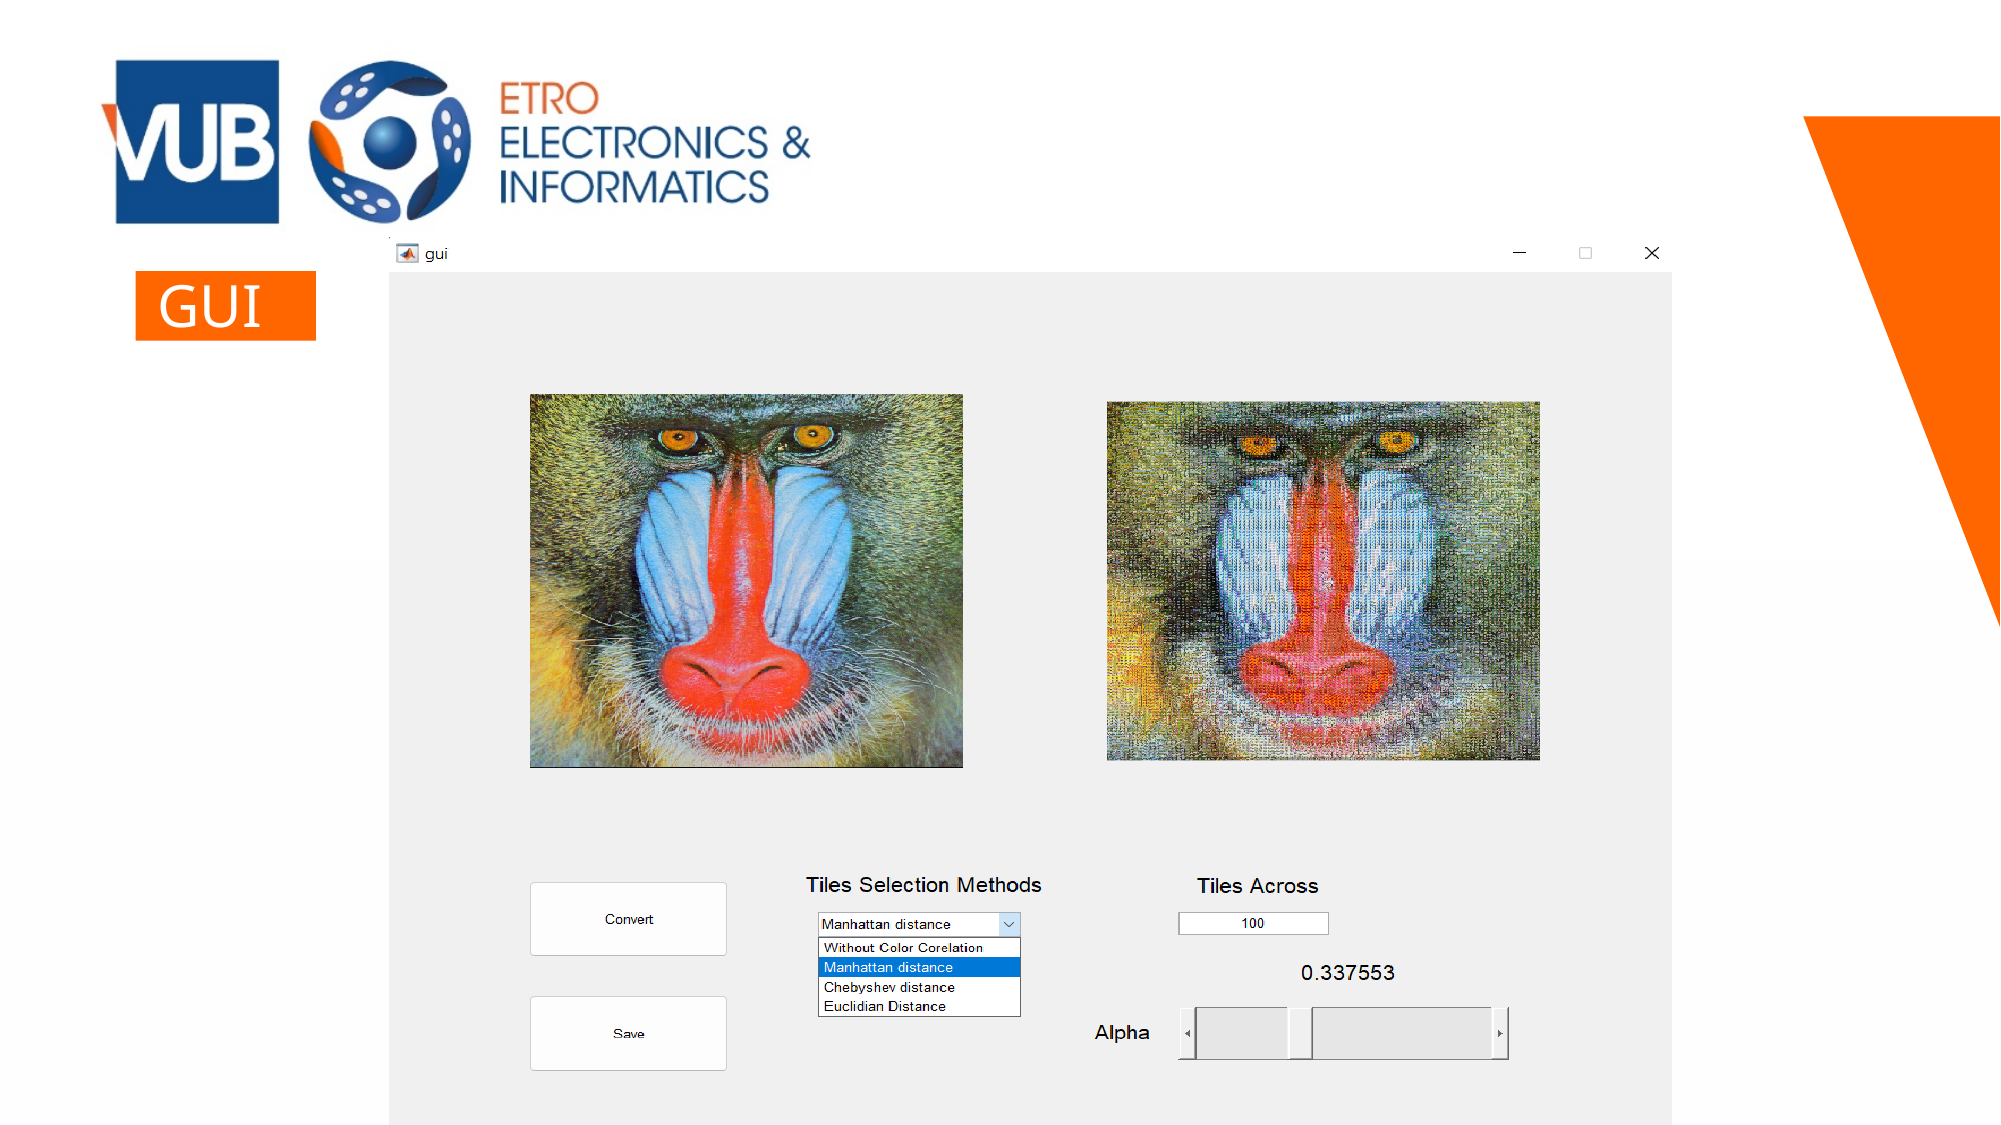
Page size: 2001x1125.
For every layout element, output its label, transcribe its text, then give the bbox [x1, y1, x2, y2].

title GUI [135, 271, 316, 341]
picture [97, 43, 1672, 1125]
